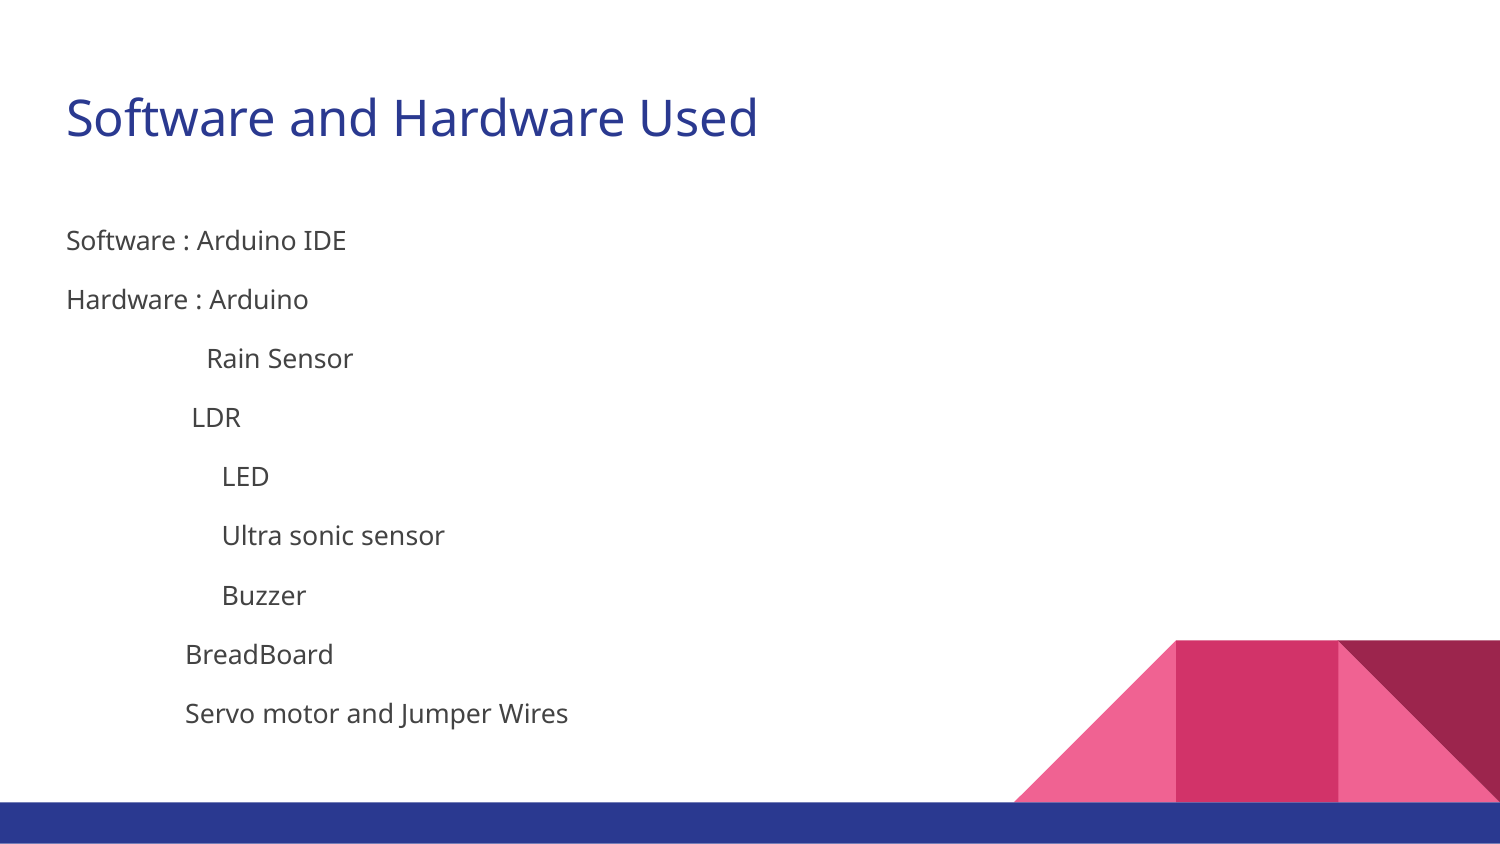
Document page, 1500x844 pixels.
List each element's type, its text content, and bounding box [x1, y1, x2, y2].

title Software and Hardware Used [51, 67, 1449, 167]
list Software : Arduino IDE Hardware : Arduino Rain Sensor LDR LED Ultra sonic sensor Buzzer BreadBoard Servo motor and Jumper Wires [51, 201, 1449, 750]
